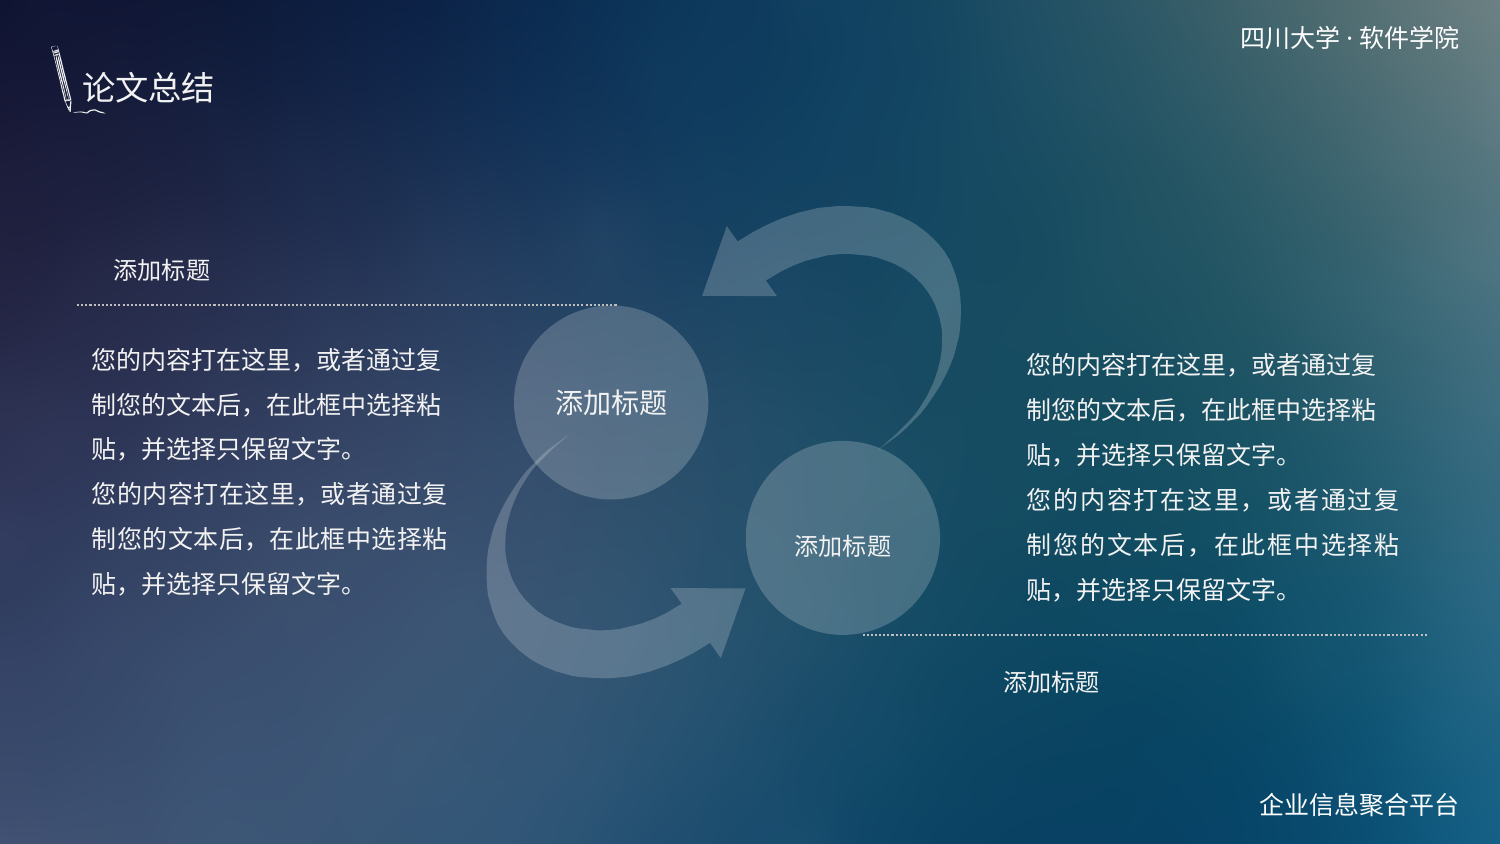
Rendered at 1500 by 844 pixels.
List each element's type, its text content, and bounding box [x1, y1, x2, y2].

text_box 添加标题 [745, 440, 941, 635]
picture [0, 0, 1500, 844]
text_box 您的内容打在这里，或者通过复制您的文本后，在此框中选择粘贴，并选择只保留文字。 您的内容打在这里，或者通过复制您的文本后，在此框中选择粘贴，并选择只保留文字。 [76, 321, 463, 651]
text_box 论文总结 [67, 59, 357, 115]
text_box 您的内容打在这里，或者通过复制您的文本后，在此框中选择粘贴，并选择只保留文字。 您的内容打在这里，或者通过复制您的文本后，在此框中选择粘贴，并选择只保留文字。 [1011, 327, 1415, 612]
text_box 添加标题 [514, 305, 709, 500]
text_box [76, 229, 619, 306]
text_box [862, 634, 1427, 690]
text_box [702, 205, 961, 448]
text_box [486, 463, 746, 679]
